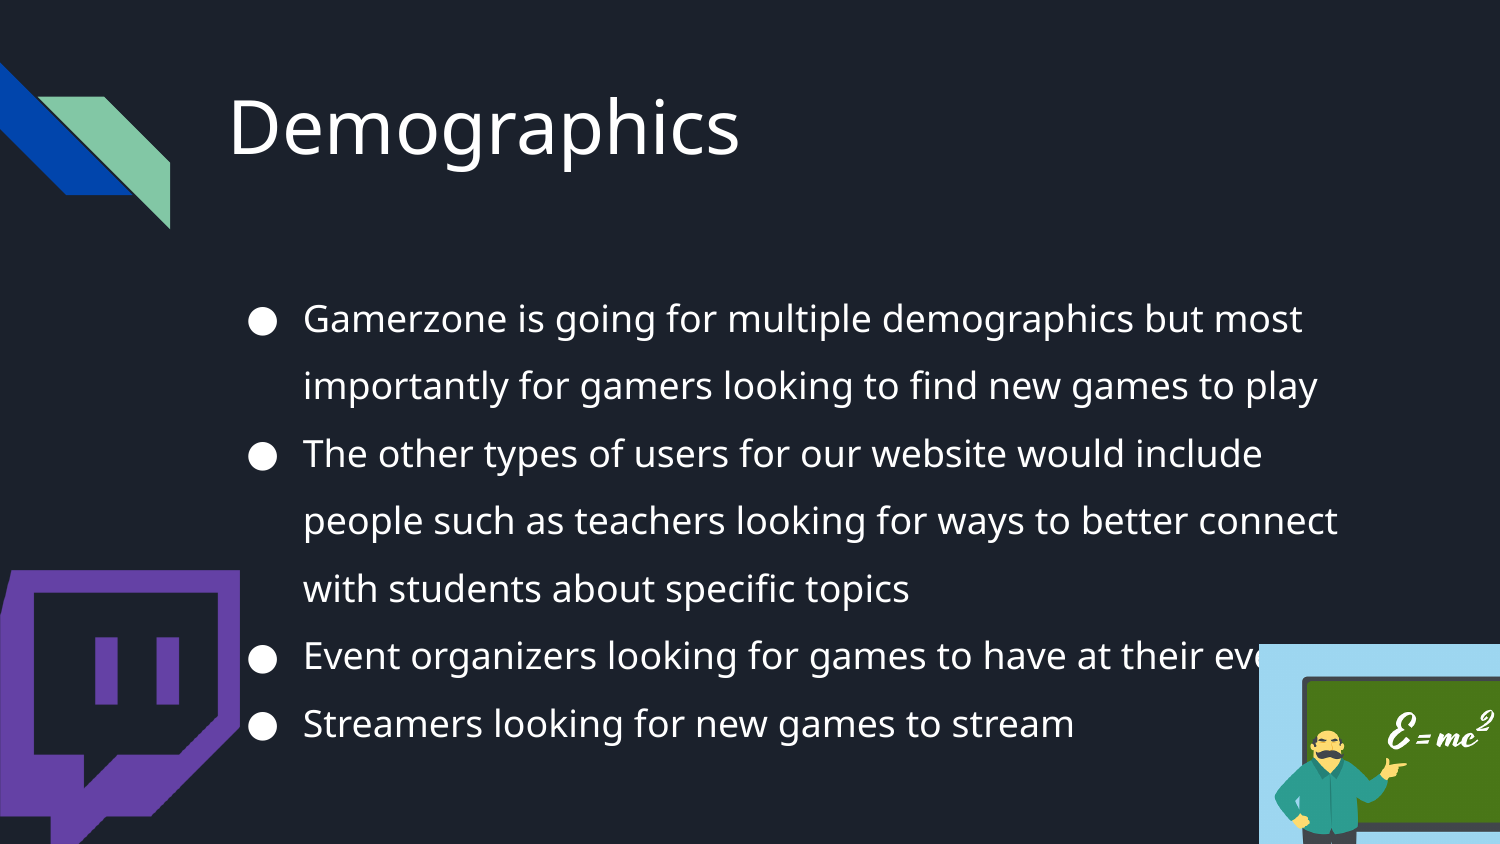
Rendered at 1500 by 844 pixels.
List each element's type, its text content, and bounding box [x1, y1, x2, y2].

list Gamerzone is going for multiple demographics but most importantly for gamers looking to find new games to play The other types of users for our website would include people such as teachers looking for ways to better connect with students about specific topics Event organizers looking for games to have at their event Streamers looking for new games to stream [212, 257, 1368, 735]
picture [1258, 644, 1500, 844]
title Demographics [212, 64, 1368, 215]
picture [0, 570, 240, 844]
